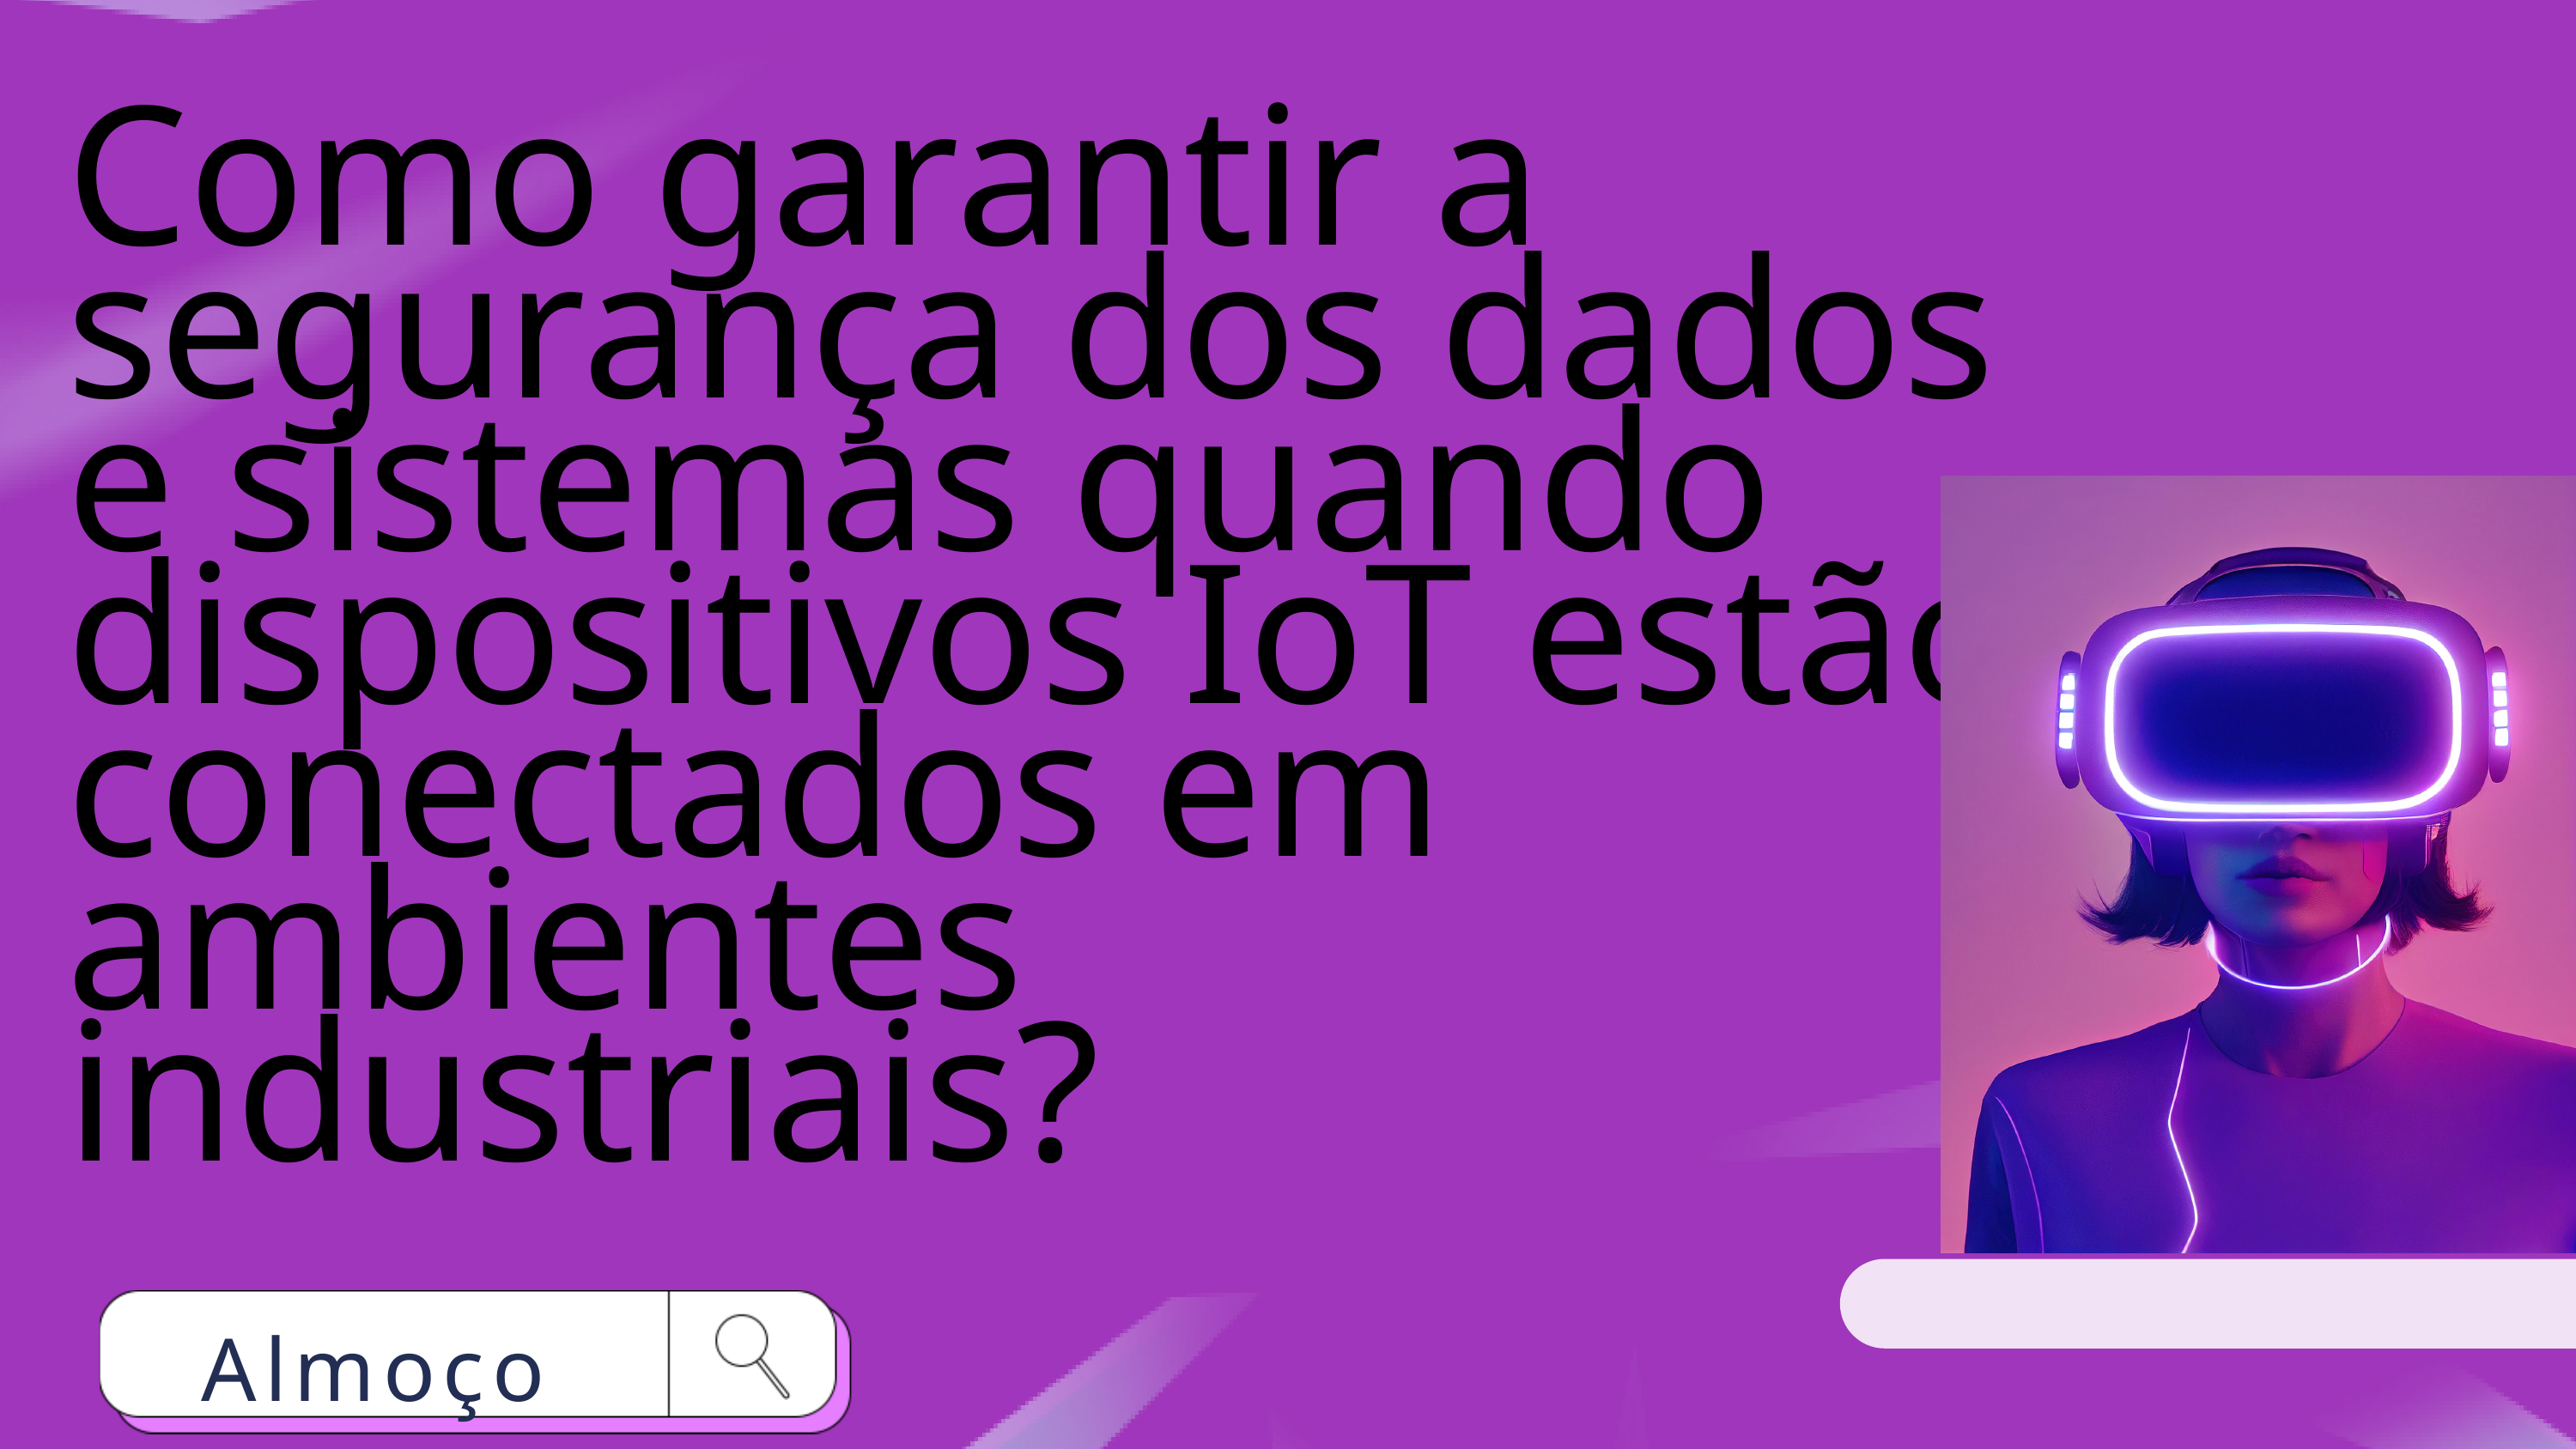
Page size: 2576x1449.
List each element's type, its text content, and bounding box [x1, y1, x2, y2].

text_box [99, 1290, 852, 1434]
text_box Como garantir a segurança dos dados e sistemas quando dispositivos IoT estão conectados em ambientes industriais? [66, 131, 2023, 1200]
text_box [1839, 1258, 2576, 1349]
text_box [0, 0, 2576, 1449]
text_box [1941, 476, 2576, 1253]
text_box Almoço [0, 1297, 797, 1419]
